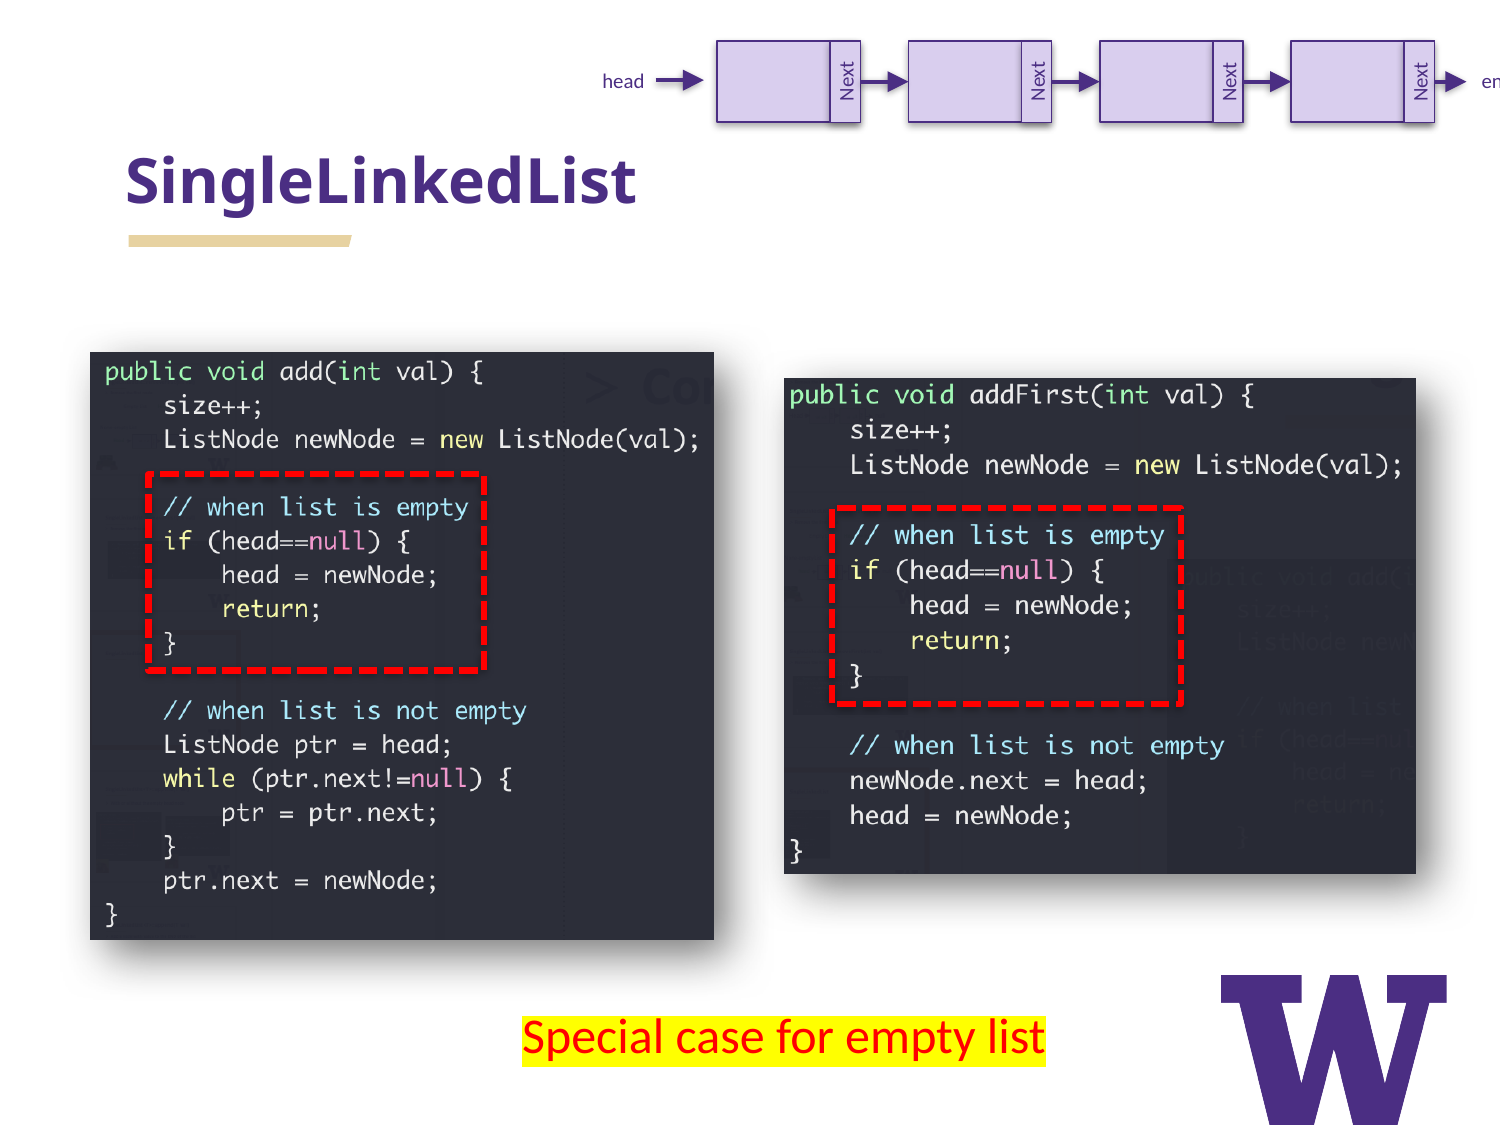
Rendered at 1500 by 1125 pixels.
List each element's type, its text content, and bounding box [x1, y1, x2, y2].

text_box Special case for empty list [507, 996, 1062, 1072]
title SingleLinkedList [110, 60, 1453, 224]
picture [128, 235, 352, 247]
picture [783, 378, 1416, 874]
picture [90, 351, 714, 940]
picture [1221, 975, 1447, 1125]
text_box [586, 40, 1500, 123]
